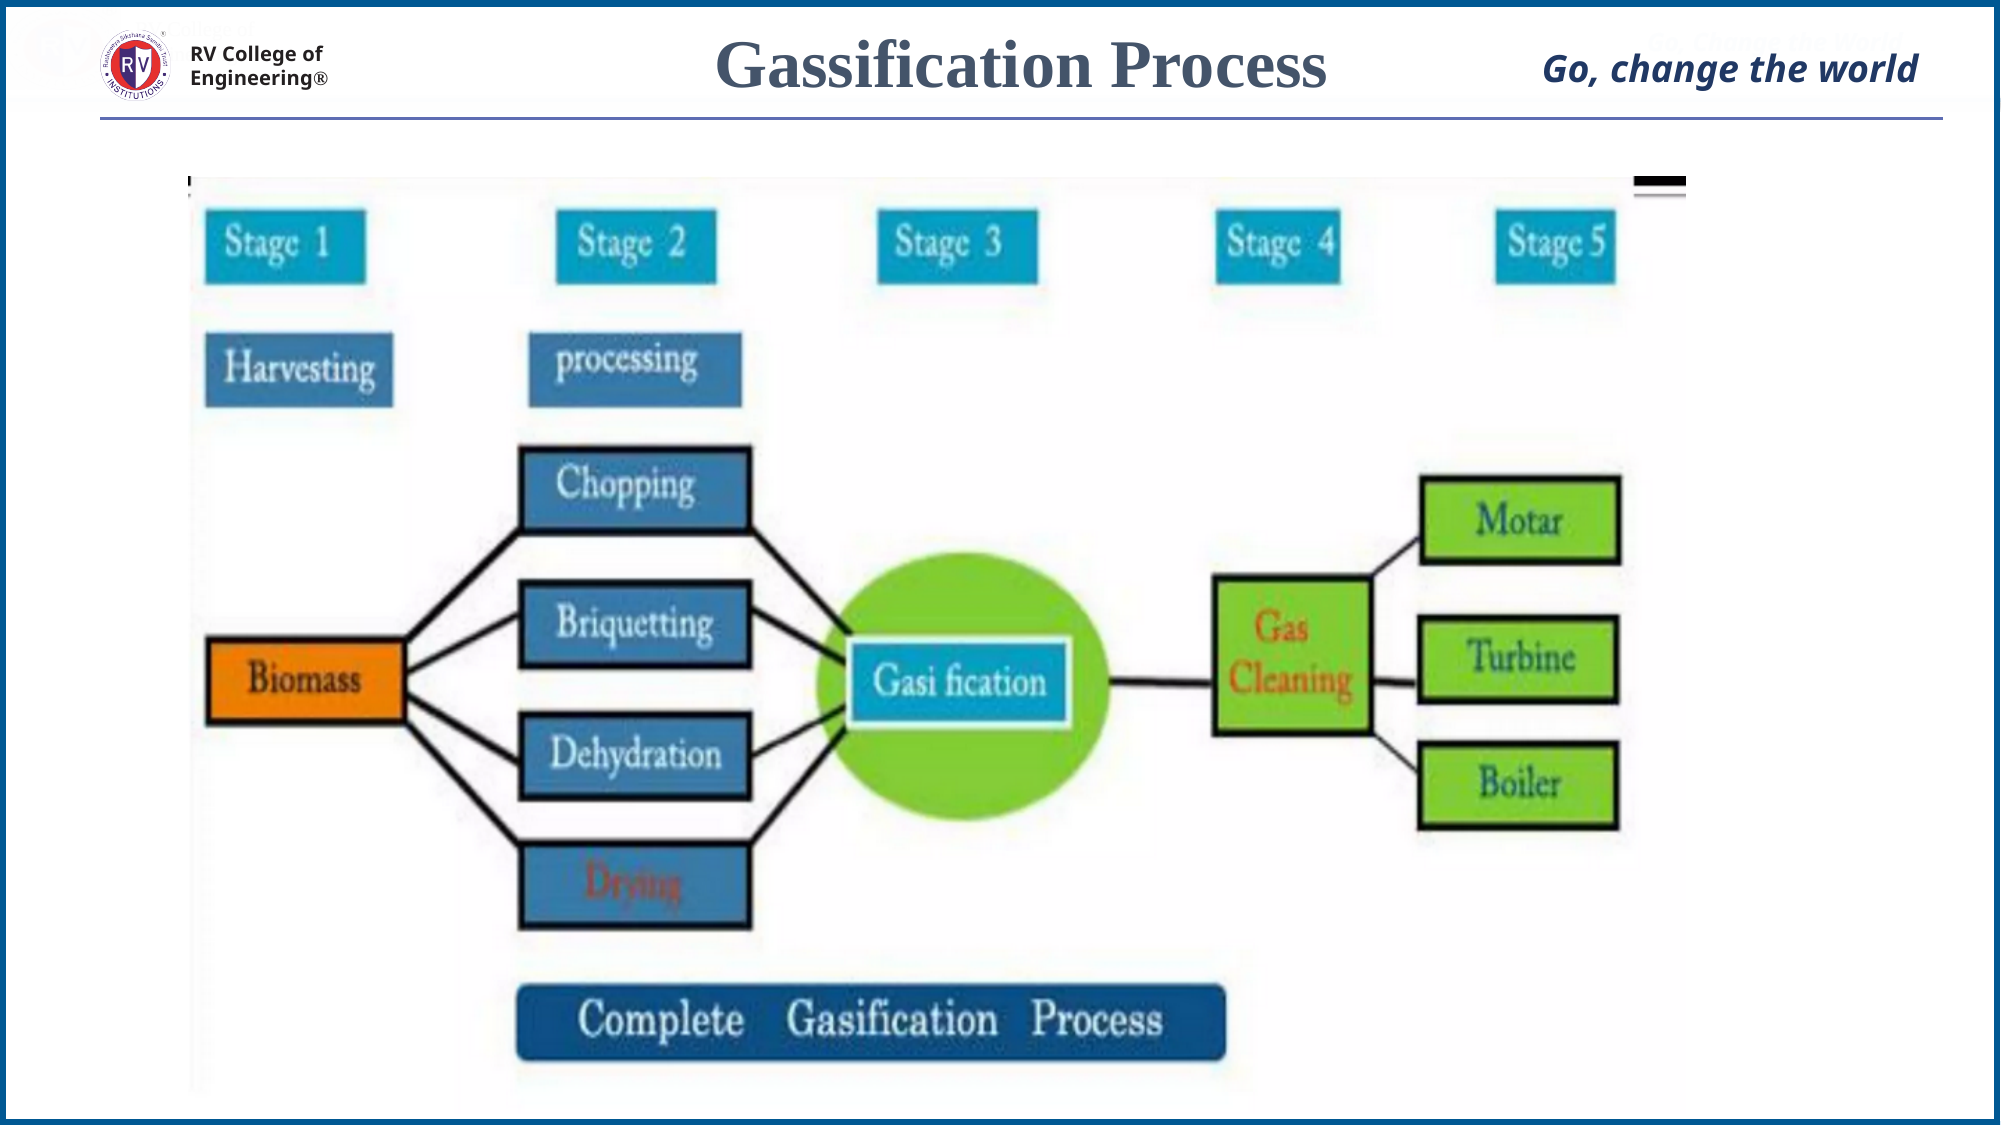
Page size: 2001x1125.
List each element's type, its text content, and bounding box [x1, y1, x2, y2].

text_box RV College of Engineering® [188, 40, 386, 90]
text_box Gassification Process [631, 11, 1412, 109]
text_box [100, 29, 171, 101]
text_box Go, change the world [1509, 37, 1944, 98]
picture [188, 176, 1686, 1114]
text_box [0, 0, 2000, 1125]
